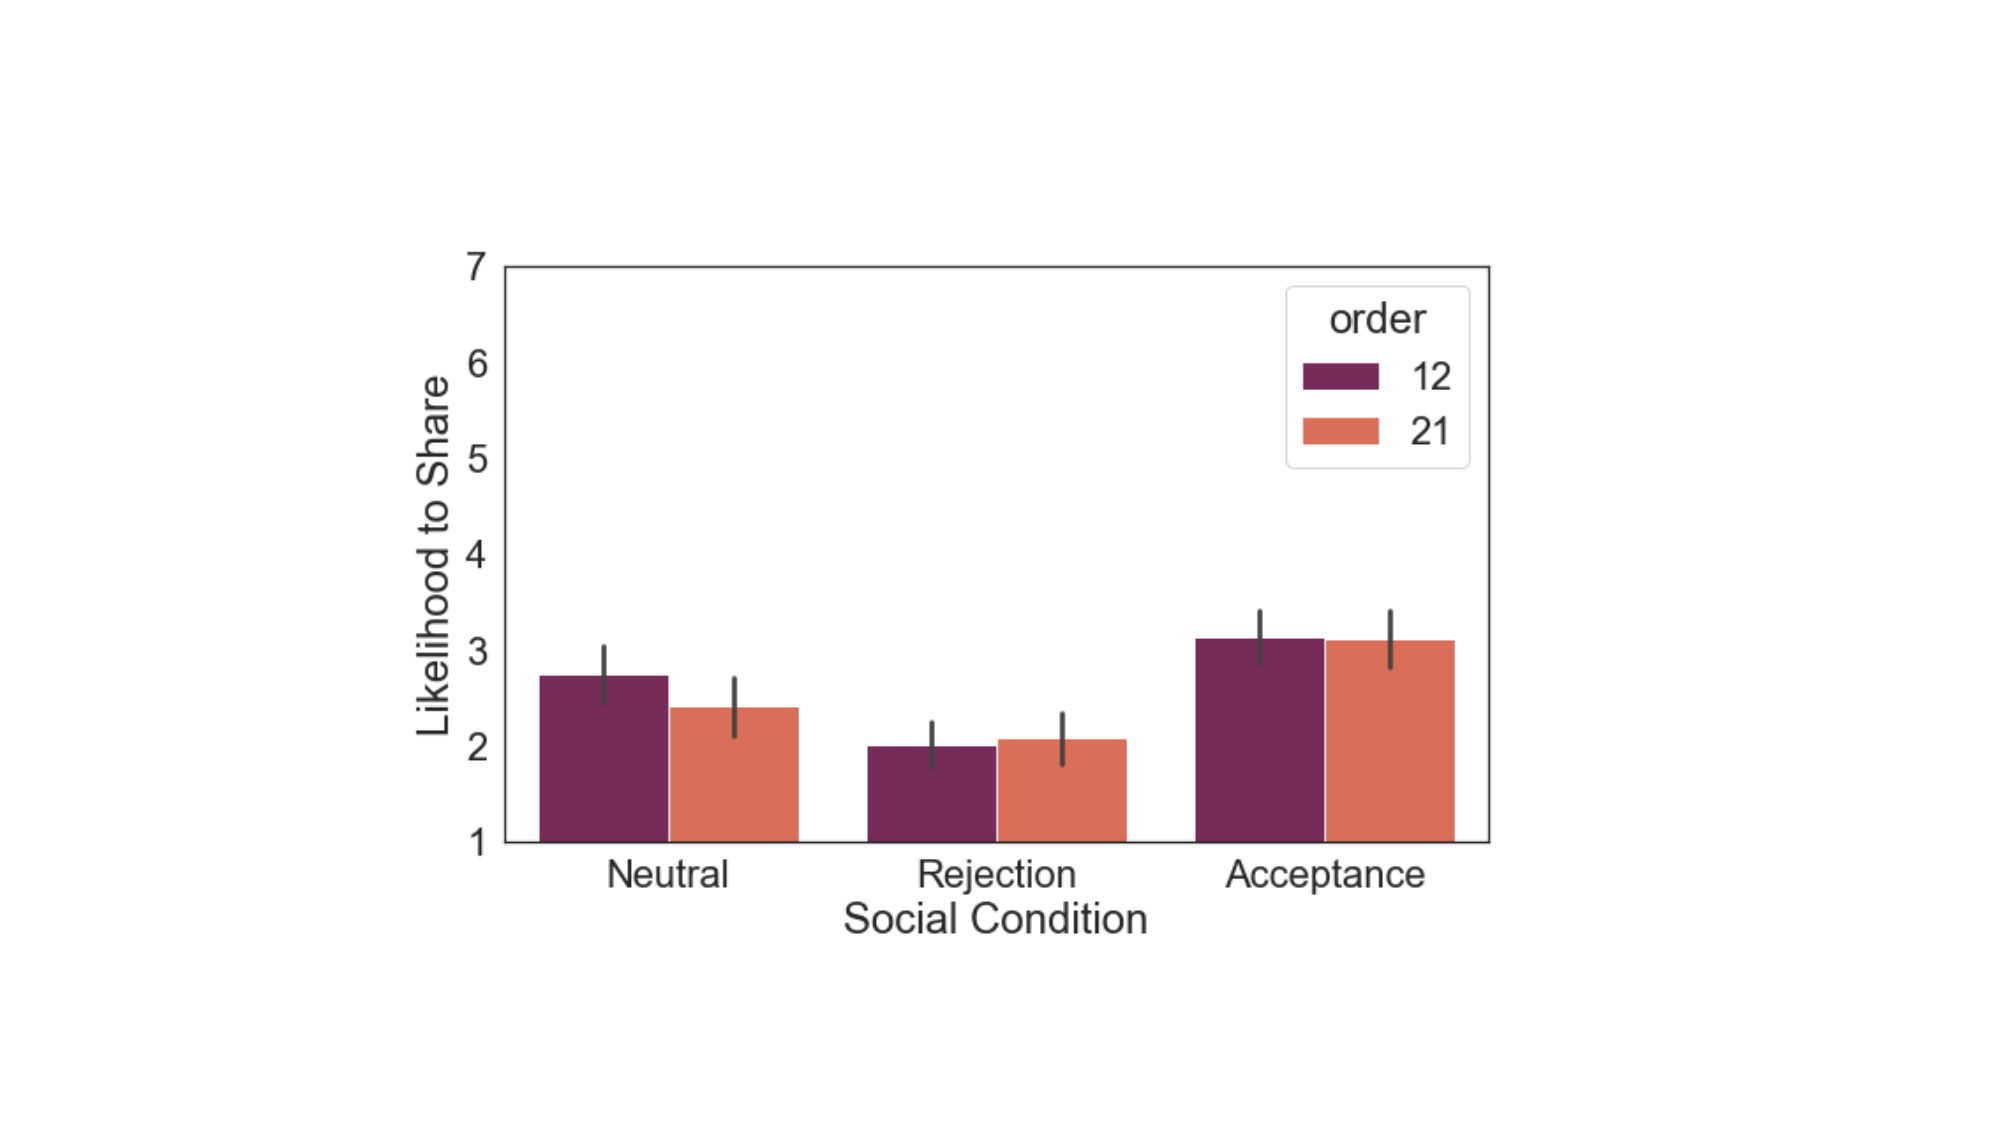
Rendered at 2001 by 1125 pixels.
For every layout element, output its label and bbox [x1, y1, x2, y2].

list [406, 240, 1501, 955]
